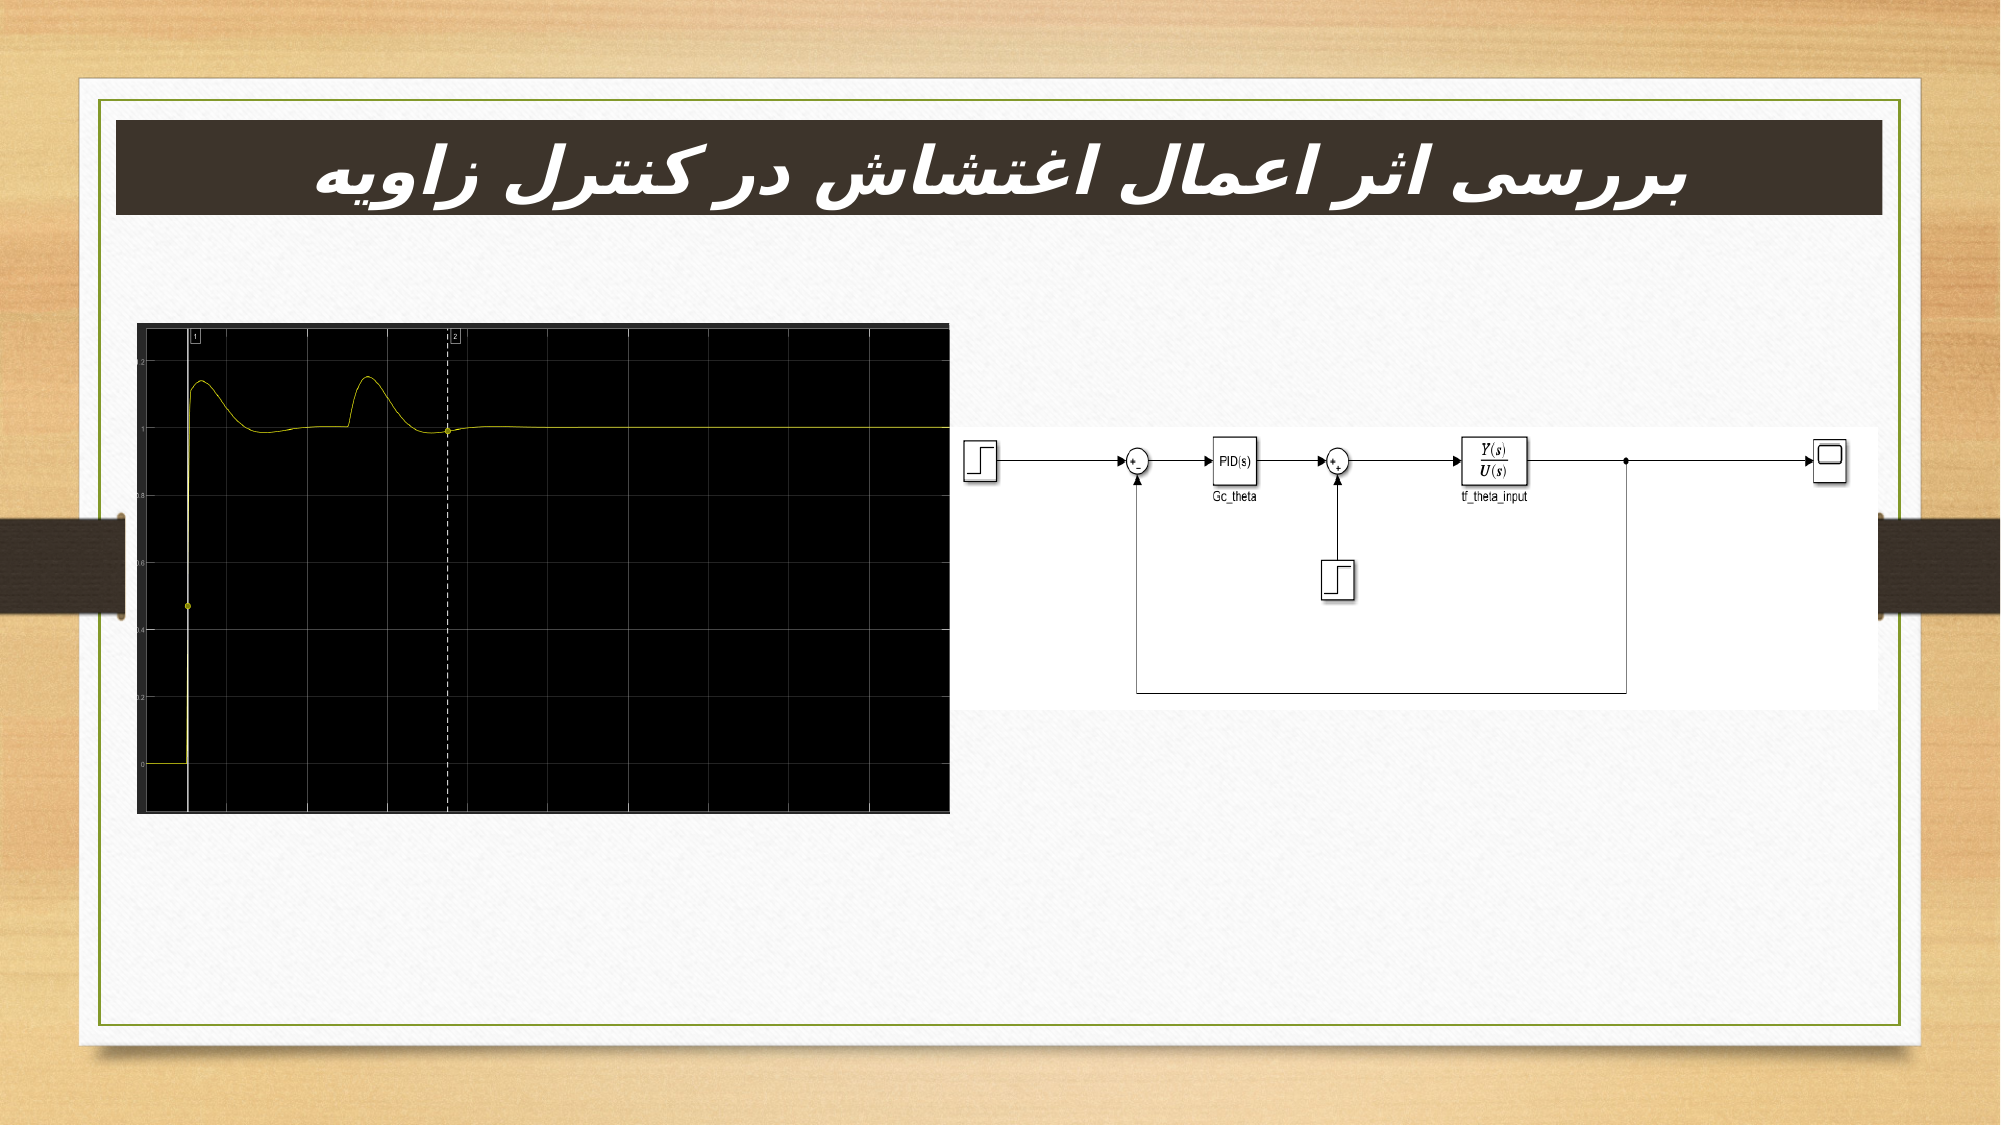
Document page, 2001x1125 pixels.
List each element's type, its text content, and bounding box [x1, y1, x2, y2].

text_box بررسی اثر اعمال اغتشاش در کنترل زاویه [116, 120, 1883, 215]
picture [0, 0, 2001, 1125]
